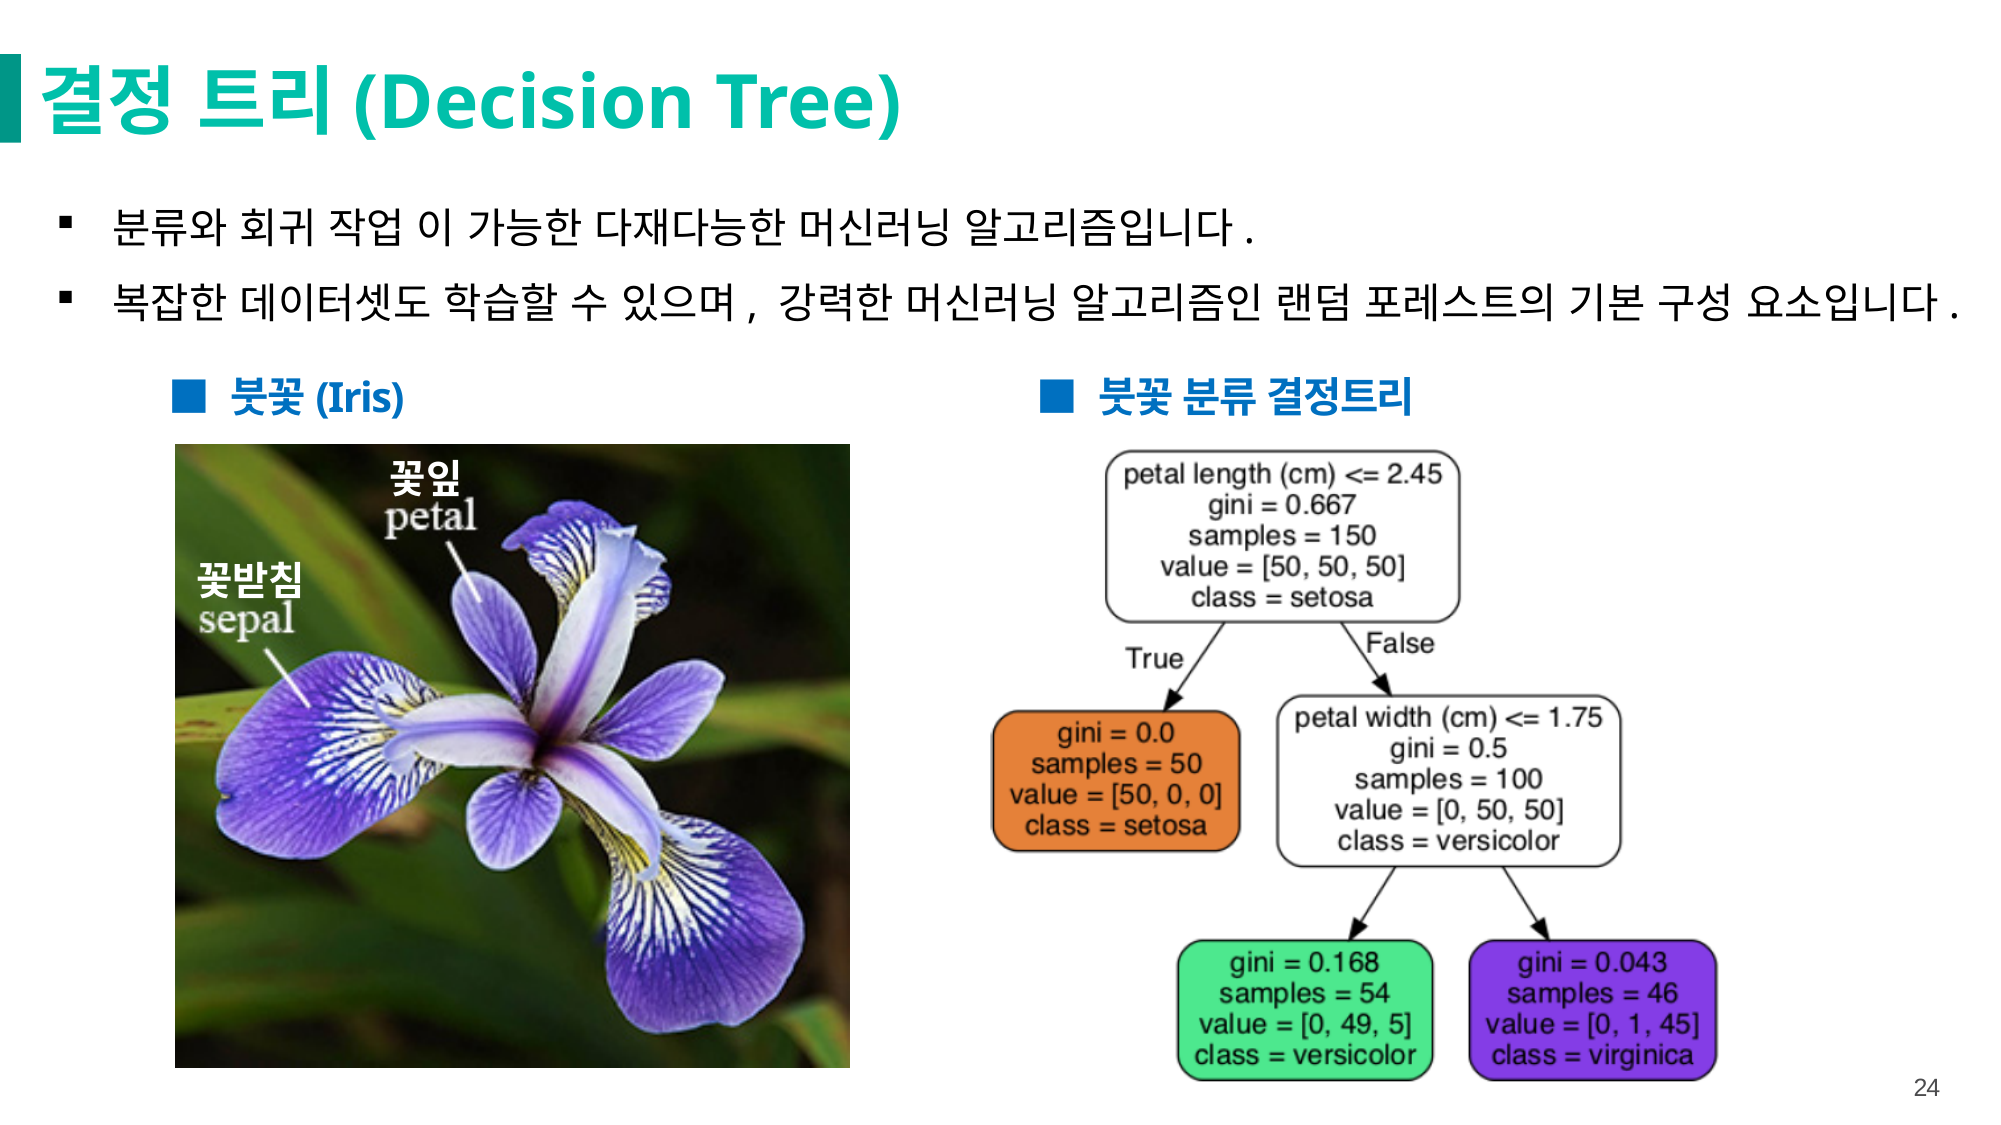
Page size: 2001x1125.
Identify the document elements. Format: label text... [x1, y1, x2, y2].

text_box 결정 트리(Decision Tree) [23, 56, 1707, 146]
text_box 분류와 회귀 작업 이 가능한 다재다능한 머신러닝 알고리즘입니다. 복잡한 데이터셋도 학습할 수 있으며, 강력한 머신러닝 알고리즘인 랜덤 포레스트의 기본 구성 요소입니다. [41, 169, 1955, 335]
picture [175, 444, 850, 1068]
picture [960, 444, 1786, 1092]
text_box [0, 53, 22, 144]
text_box ■ 붓꽃 분류 결정트리 [1022, 363, 1431, 429]
text_box ■ 붓꽃(Iris) [153, 363, 420, 429]
